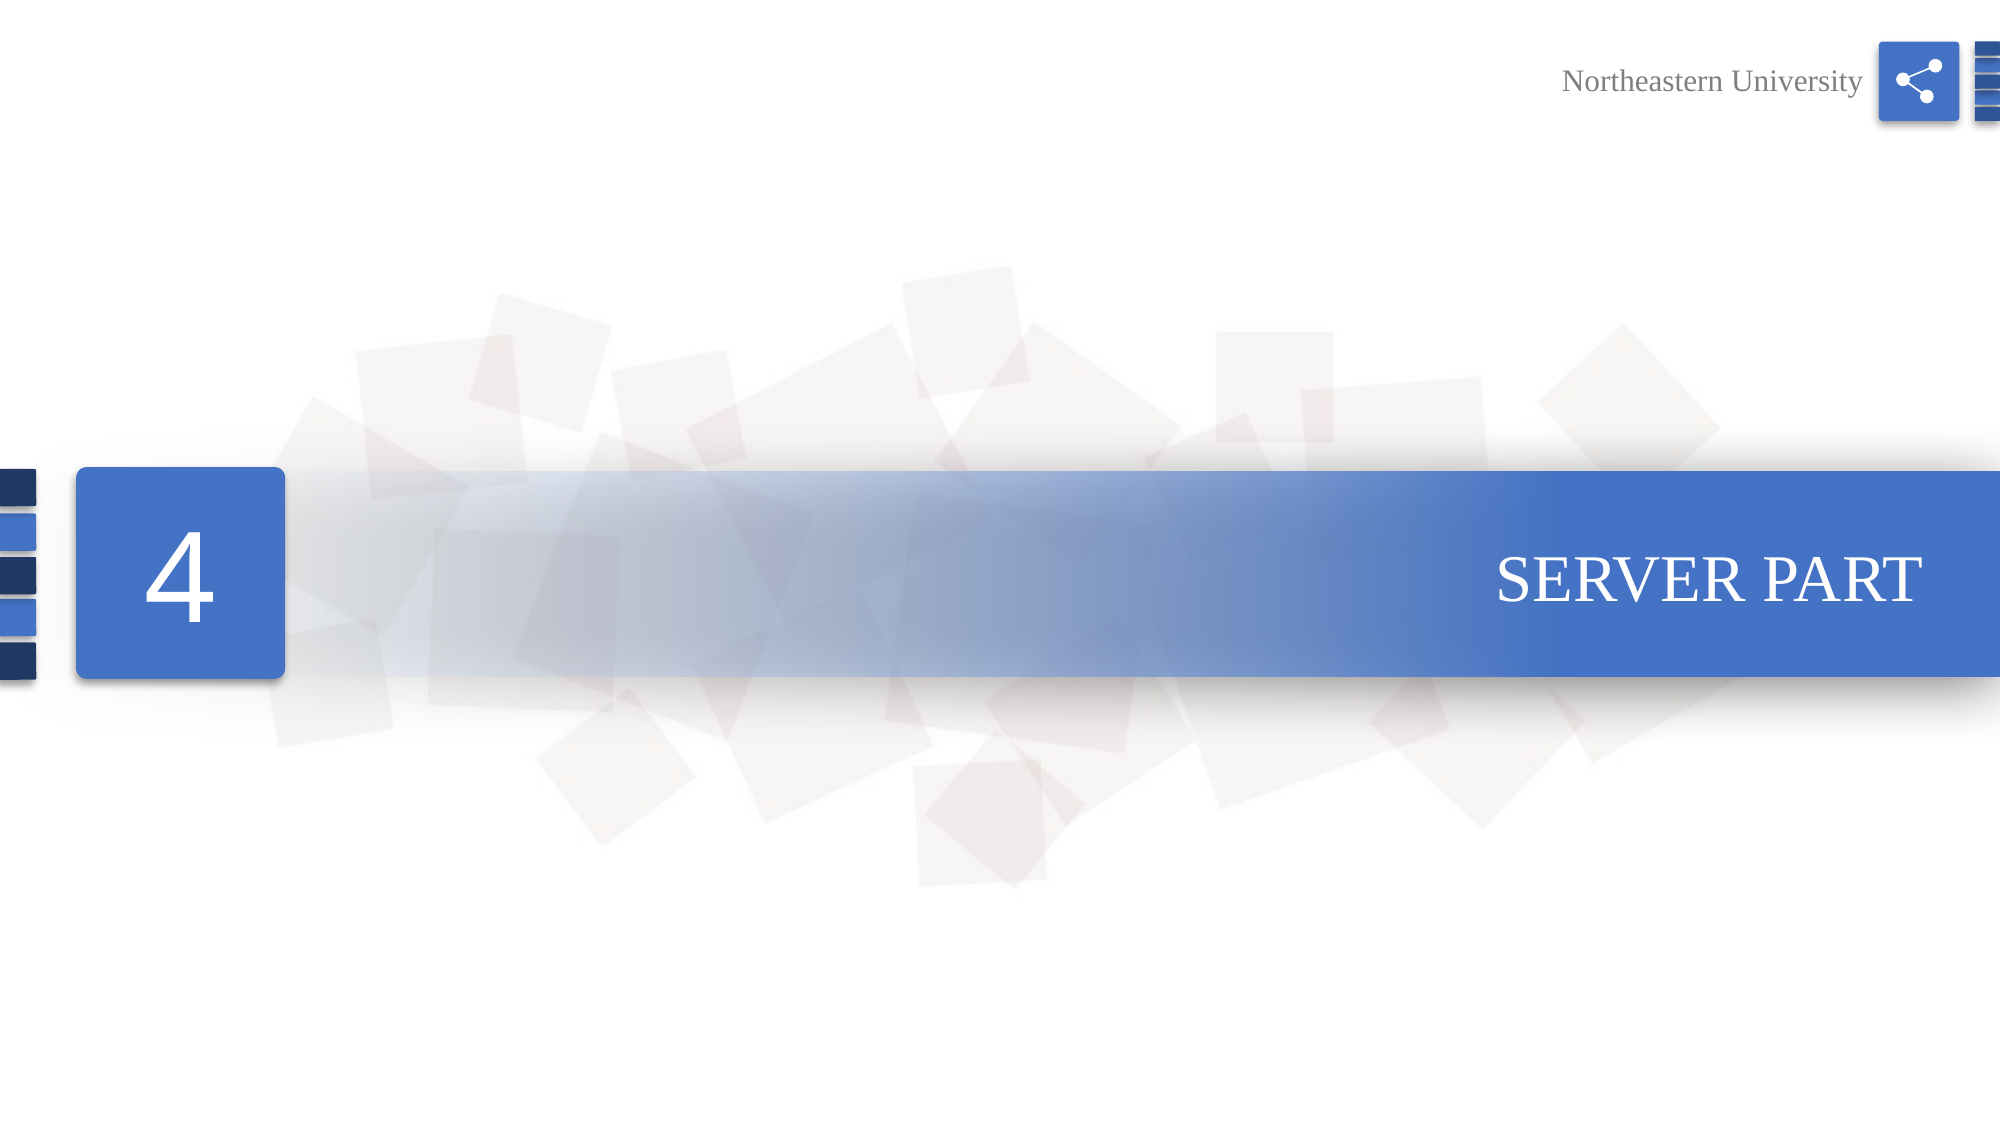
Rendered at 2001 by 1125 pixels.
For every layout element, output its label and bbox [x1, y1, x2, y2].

text_box [0, 466, 2000, 680]
text_box [1522, 41, 2000, 122]
picture [0, 0, 2001, 1125]
